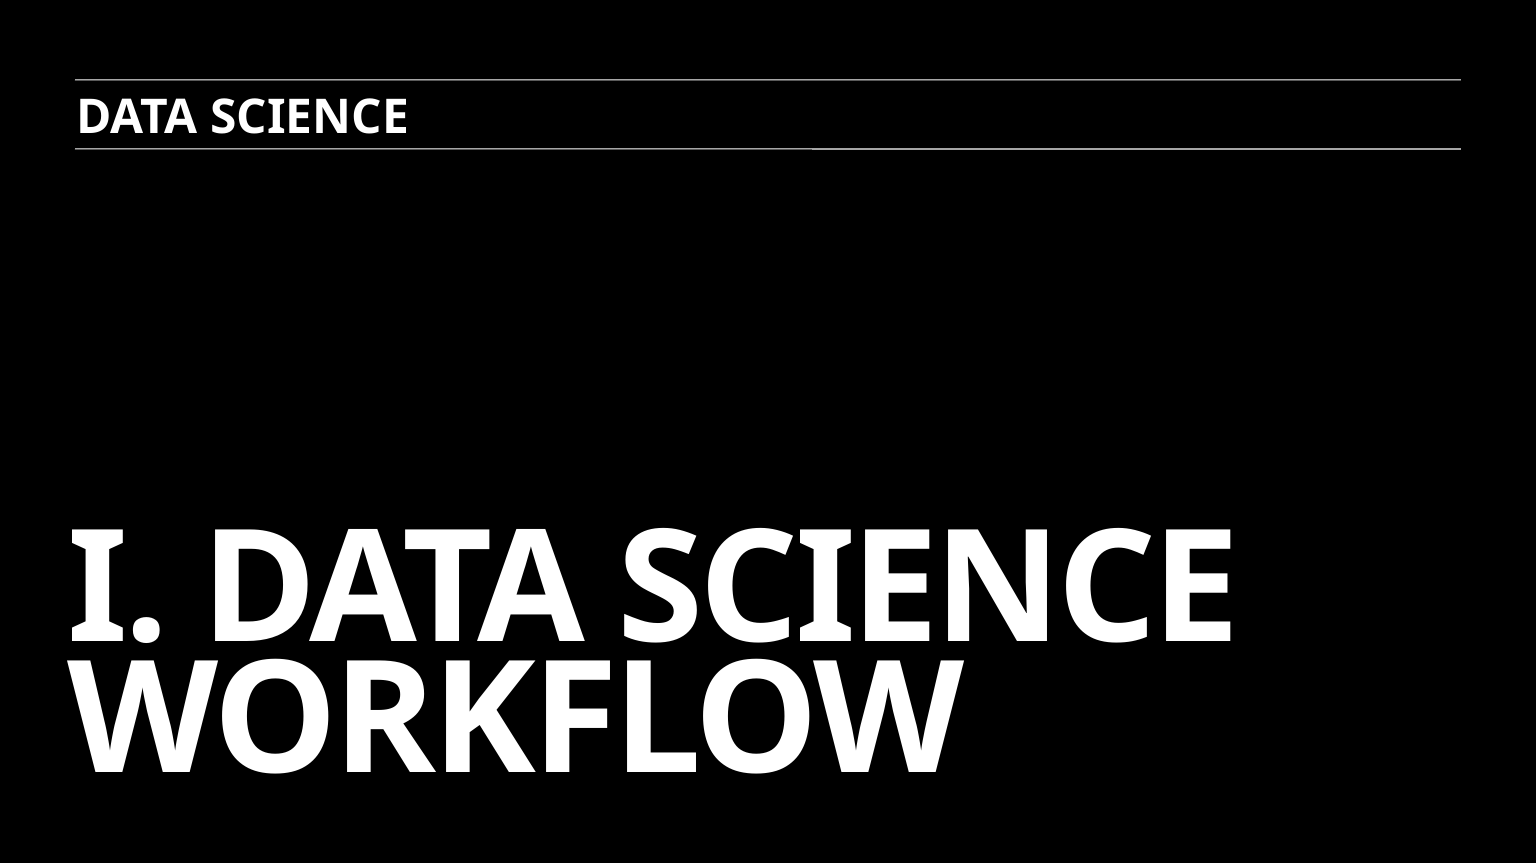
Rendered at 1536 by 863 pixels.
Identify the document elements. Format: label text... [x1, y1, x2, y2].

list DATA SCIENCE [60, 81, 1111, 132]
title I. Data Science Workflow [57, 531, 1440, 832]
